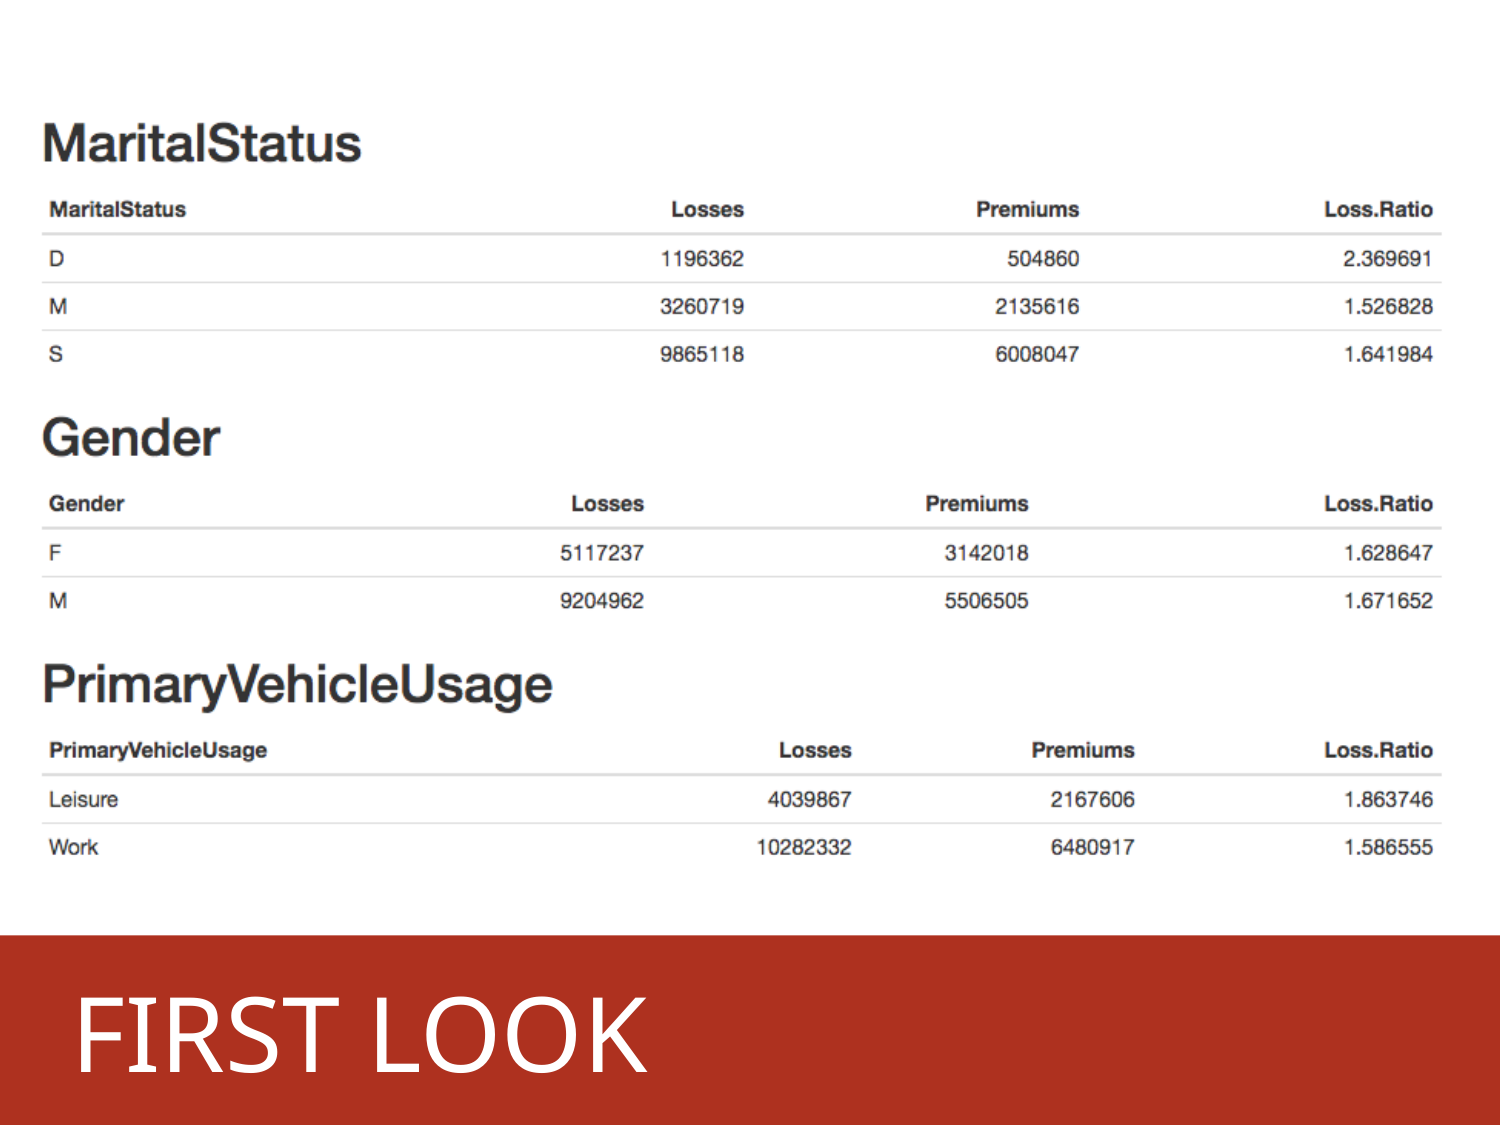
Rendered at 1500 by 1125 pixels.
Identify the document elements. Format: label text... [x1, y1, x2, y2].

picture [13, 97, 1482, 892]
text_box [0, 934, 1500, 1125]
text_box FIRST LOOK [56, 961, 1405, 1101]
